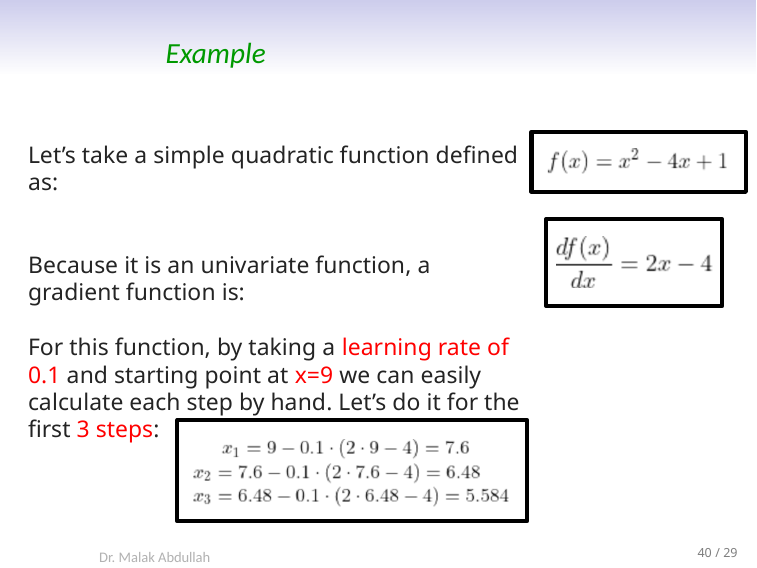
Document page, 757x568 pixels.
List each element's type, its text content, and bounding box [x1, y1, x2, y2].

picture [0, 0, 756, 74]
picture [533, 133, 744, 190]
picture [547, 221, 721, 305]
footer Dr. Malak Abdullah [0, 548, 332, 566]
list Let’s take a simple quadratic function defined as: Because it is an univariate function, a gradient function is: For this function, by taking a learning rate of 0.1 and starting point at x=9 we can easily calculate each step by hand. Let’s do it for the first 3 steps: [28, 140, 529, 419]
slide_number 40 / 29 [691, 548, 749, 565]
title Example [165, 34, 469, 70]
picture [179, 422, 526, 520]
